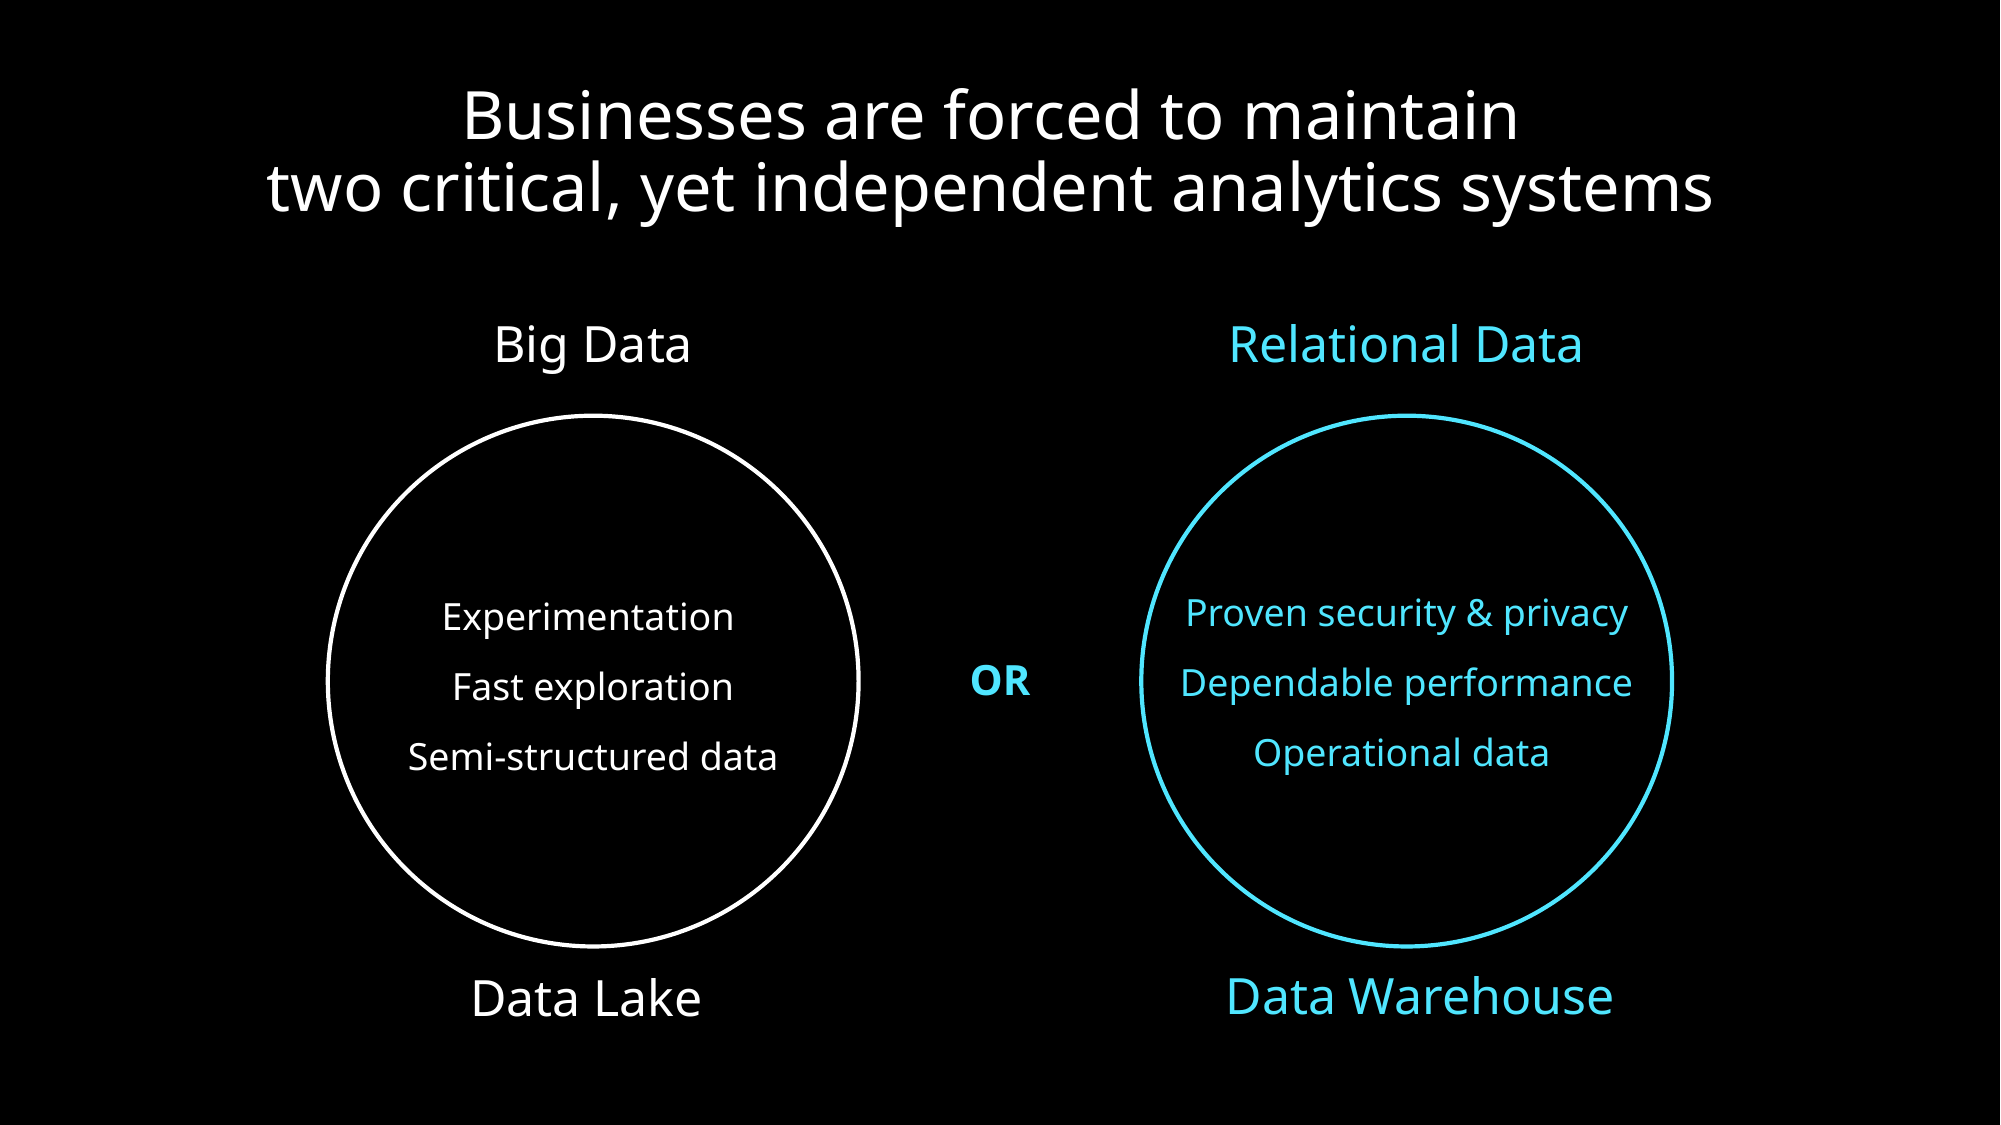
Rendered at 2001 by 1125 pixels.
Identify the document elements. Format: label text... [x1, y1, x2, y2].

text_box Experimentation Fast exploration Semi-structured data [833, 563, 859, 637]
text_box Relational Data [1182, 295, 1631, 398]
text_box OR [856, 637, 1144, 728]
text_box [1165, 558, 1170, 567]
text_box Experimentation Fast exploration Semi-structured data [327, 704, 358, 808]
text_box Experimentation Fast exploration Semi-structured data [828, 728, 859, 808]
text_box [327, 414, 860, 948]
text_box Businesses are forced to maintain two critical, yet independent analytics systems [96, 74, 1904, 246]
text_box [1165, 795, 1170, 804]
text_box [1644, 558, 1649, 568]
text_box Big Data [433, 295, 754, 398]
text_box Data Lake [426, 948, 747, 1051]
text_box Experimentation Fast exploration Semi-structured data [327, 563, 354, 658]
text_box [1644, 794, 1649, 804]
text_box Data Warehouse [1194, 946, 1647, 1049]
text_box [1140, 414, 1673, 946]
